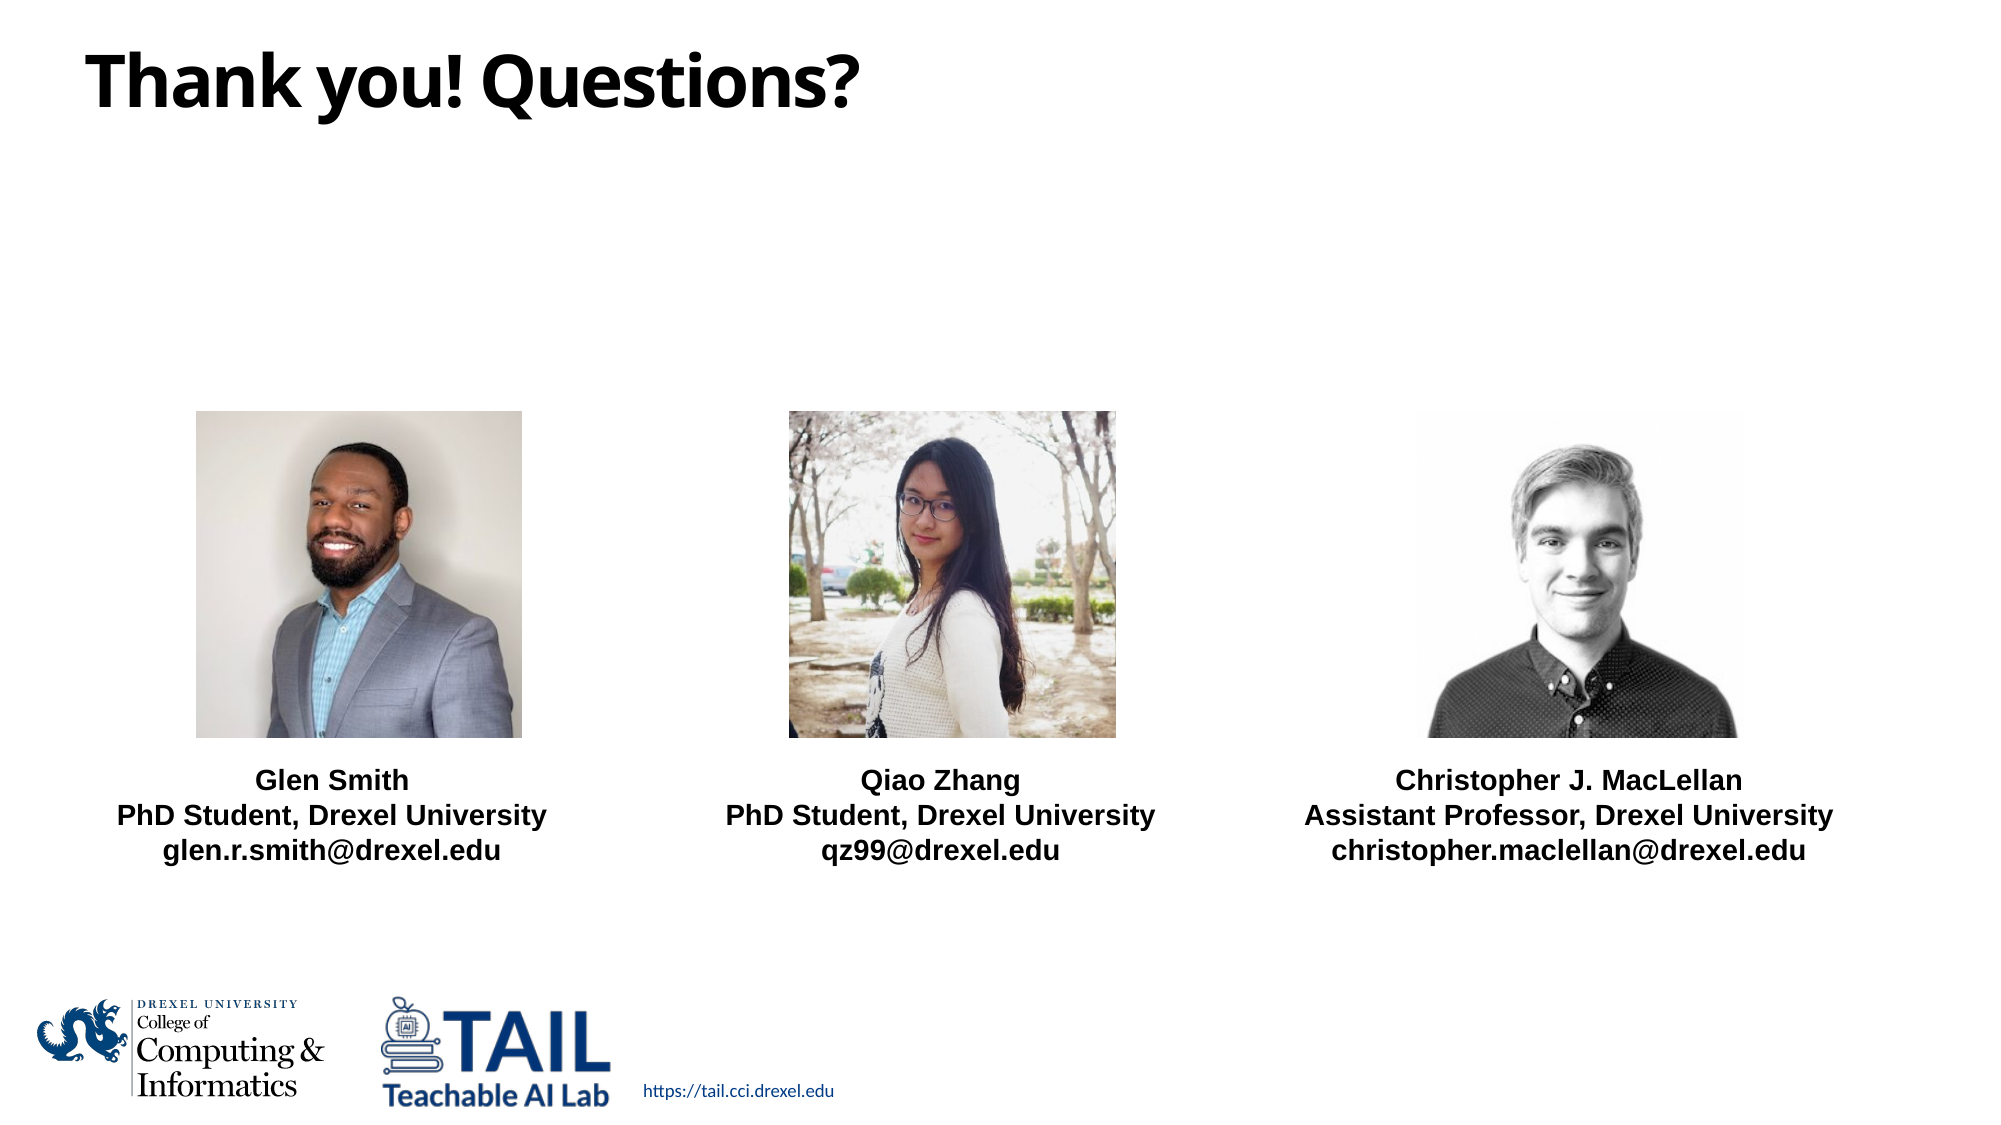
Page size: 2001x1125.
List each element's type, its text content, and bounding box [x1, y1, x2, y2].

text_box Christopher J. MacLellan Assistant Professor, Drexel University christopher.maclellan@drexel.edu [1061, 754, 2000, 874]
title Thank you! Questions? [69, 36, 1872, 213]
text_box https://tail.cci.drexel.edu [638, 1074, 839, 1106]
picture [789, 411, 1116, 738]
text_box Glen Smith PhD Student, Drexel University glen.r.smith@drexel.edu [0, 754, 599, 874]
picture [196, 411, 522, 738]
picture [1417, 411, 1744, 738]
text_box Qiao Zhang PhD Student, Drexel University qz99@drexel.edu [599, 754, 1061, 874]
picture [381, 988, 615, 1115]
picture [32, 989, 332, 1106]
